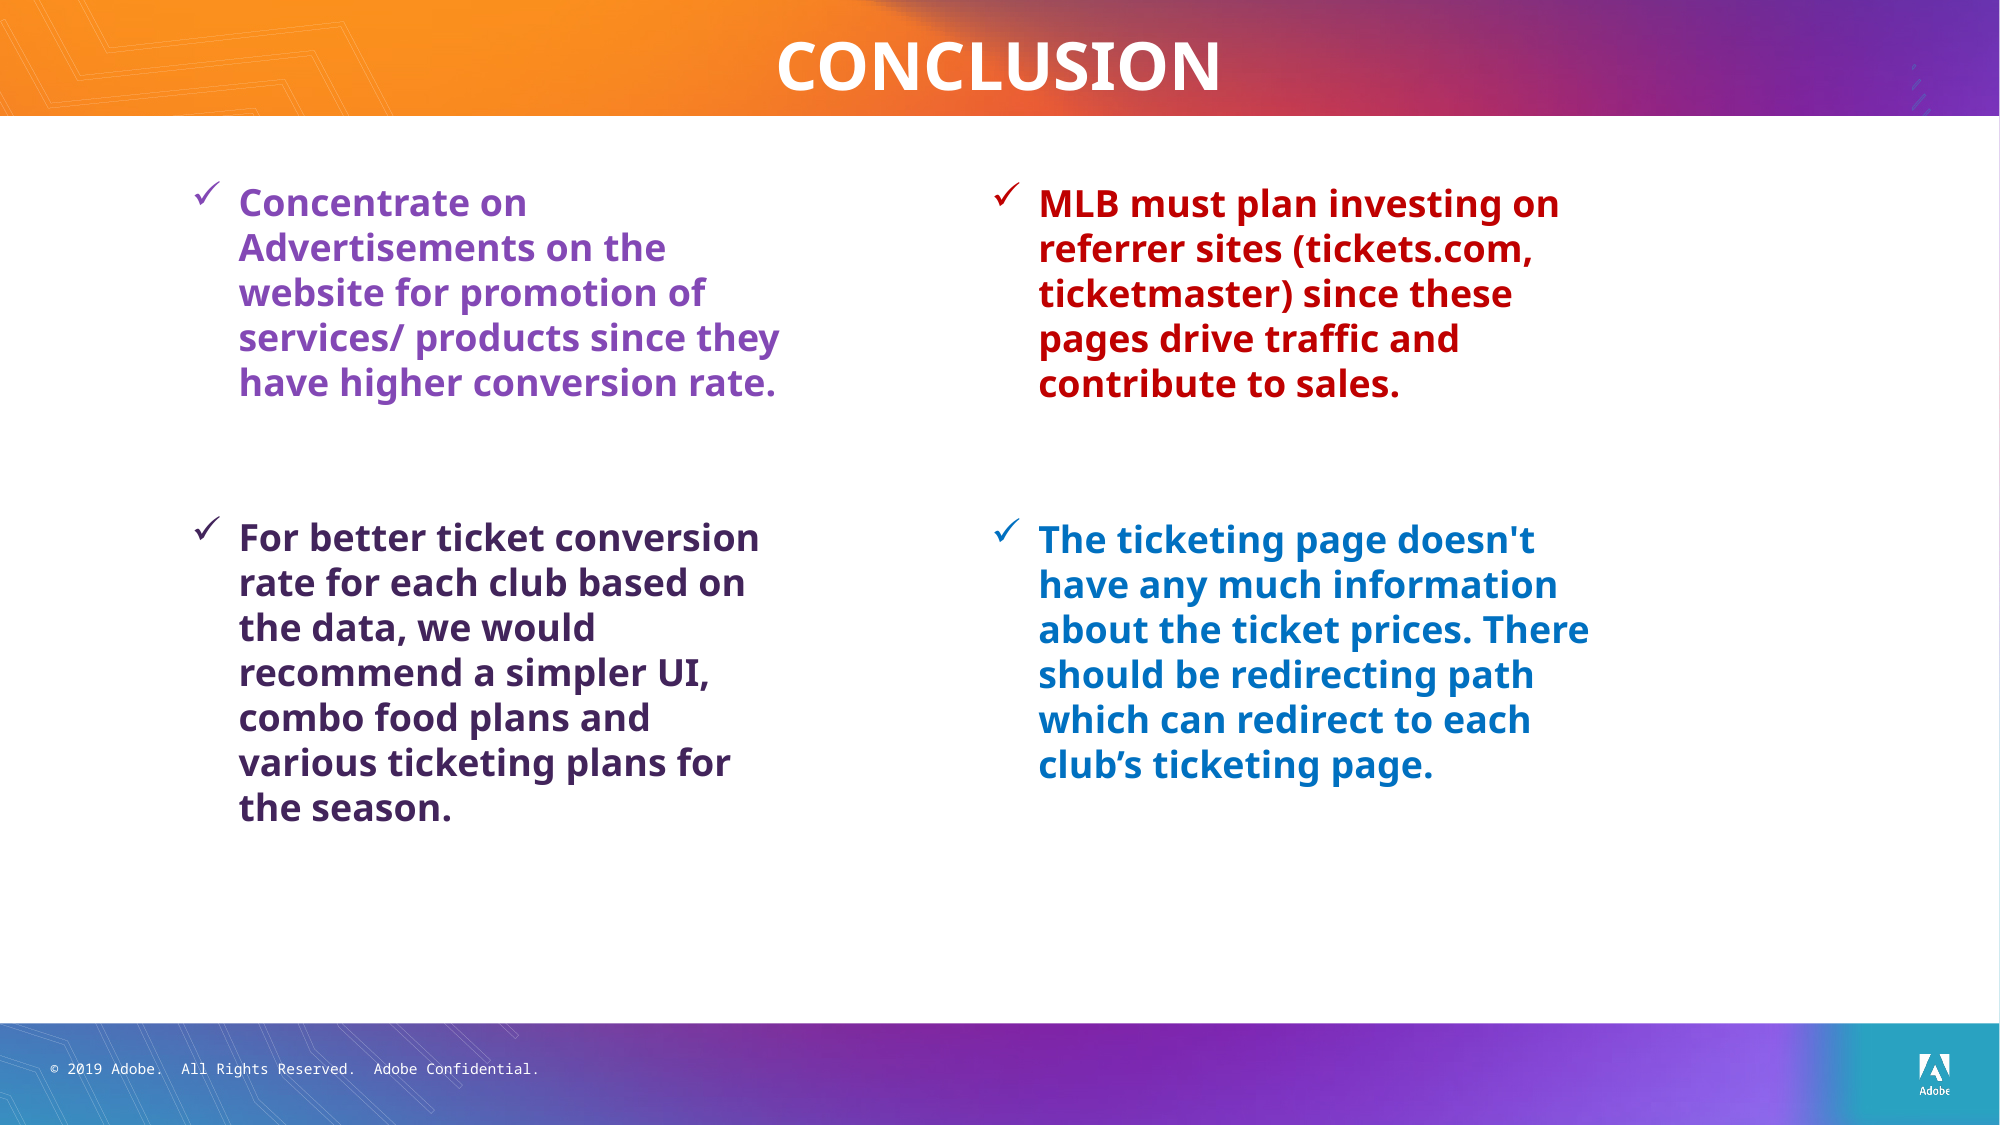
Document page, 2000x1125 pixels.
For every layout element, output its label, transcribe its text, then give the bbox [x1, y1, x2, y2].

text_box Concentrate on Advertisements on the website for promotion of services/ products since they have higher conversion rate. [176, 171, 811, 412]
title CONCLUSION [49, 30, 1950, 98]
picture [0, 1024, 2000, 1125]
text_box MLB must plan investing on referrer sites (tickets.com, ticketmaster) since these pages drive traffic and contribute to sales. [976, 172, 1611, 458]
picture [0, 0, 2000, 116]
text_box The ticketing page doesn't have any much information about the ticket prices. There should be redirecting path which can redirect to each club’s ticketing page. [976, 508, 1611, 794]
text_box For better ticket conversion rate for each club based on the data, we would recommend a simpler UI, combo food plans and various ticketing plans for the season. [176, 507, 811, 837]
